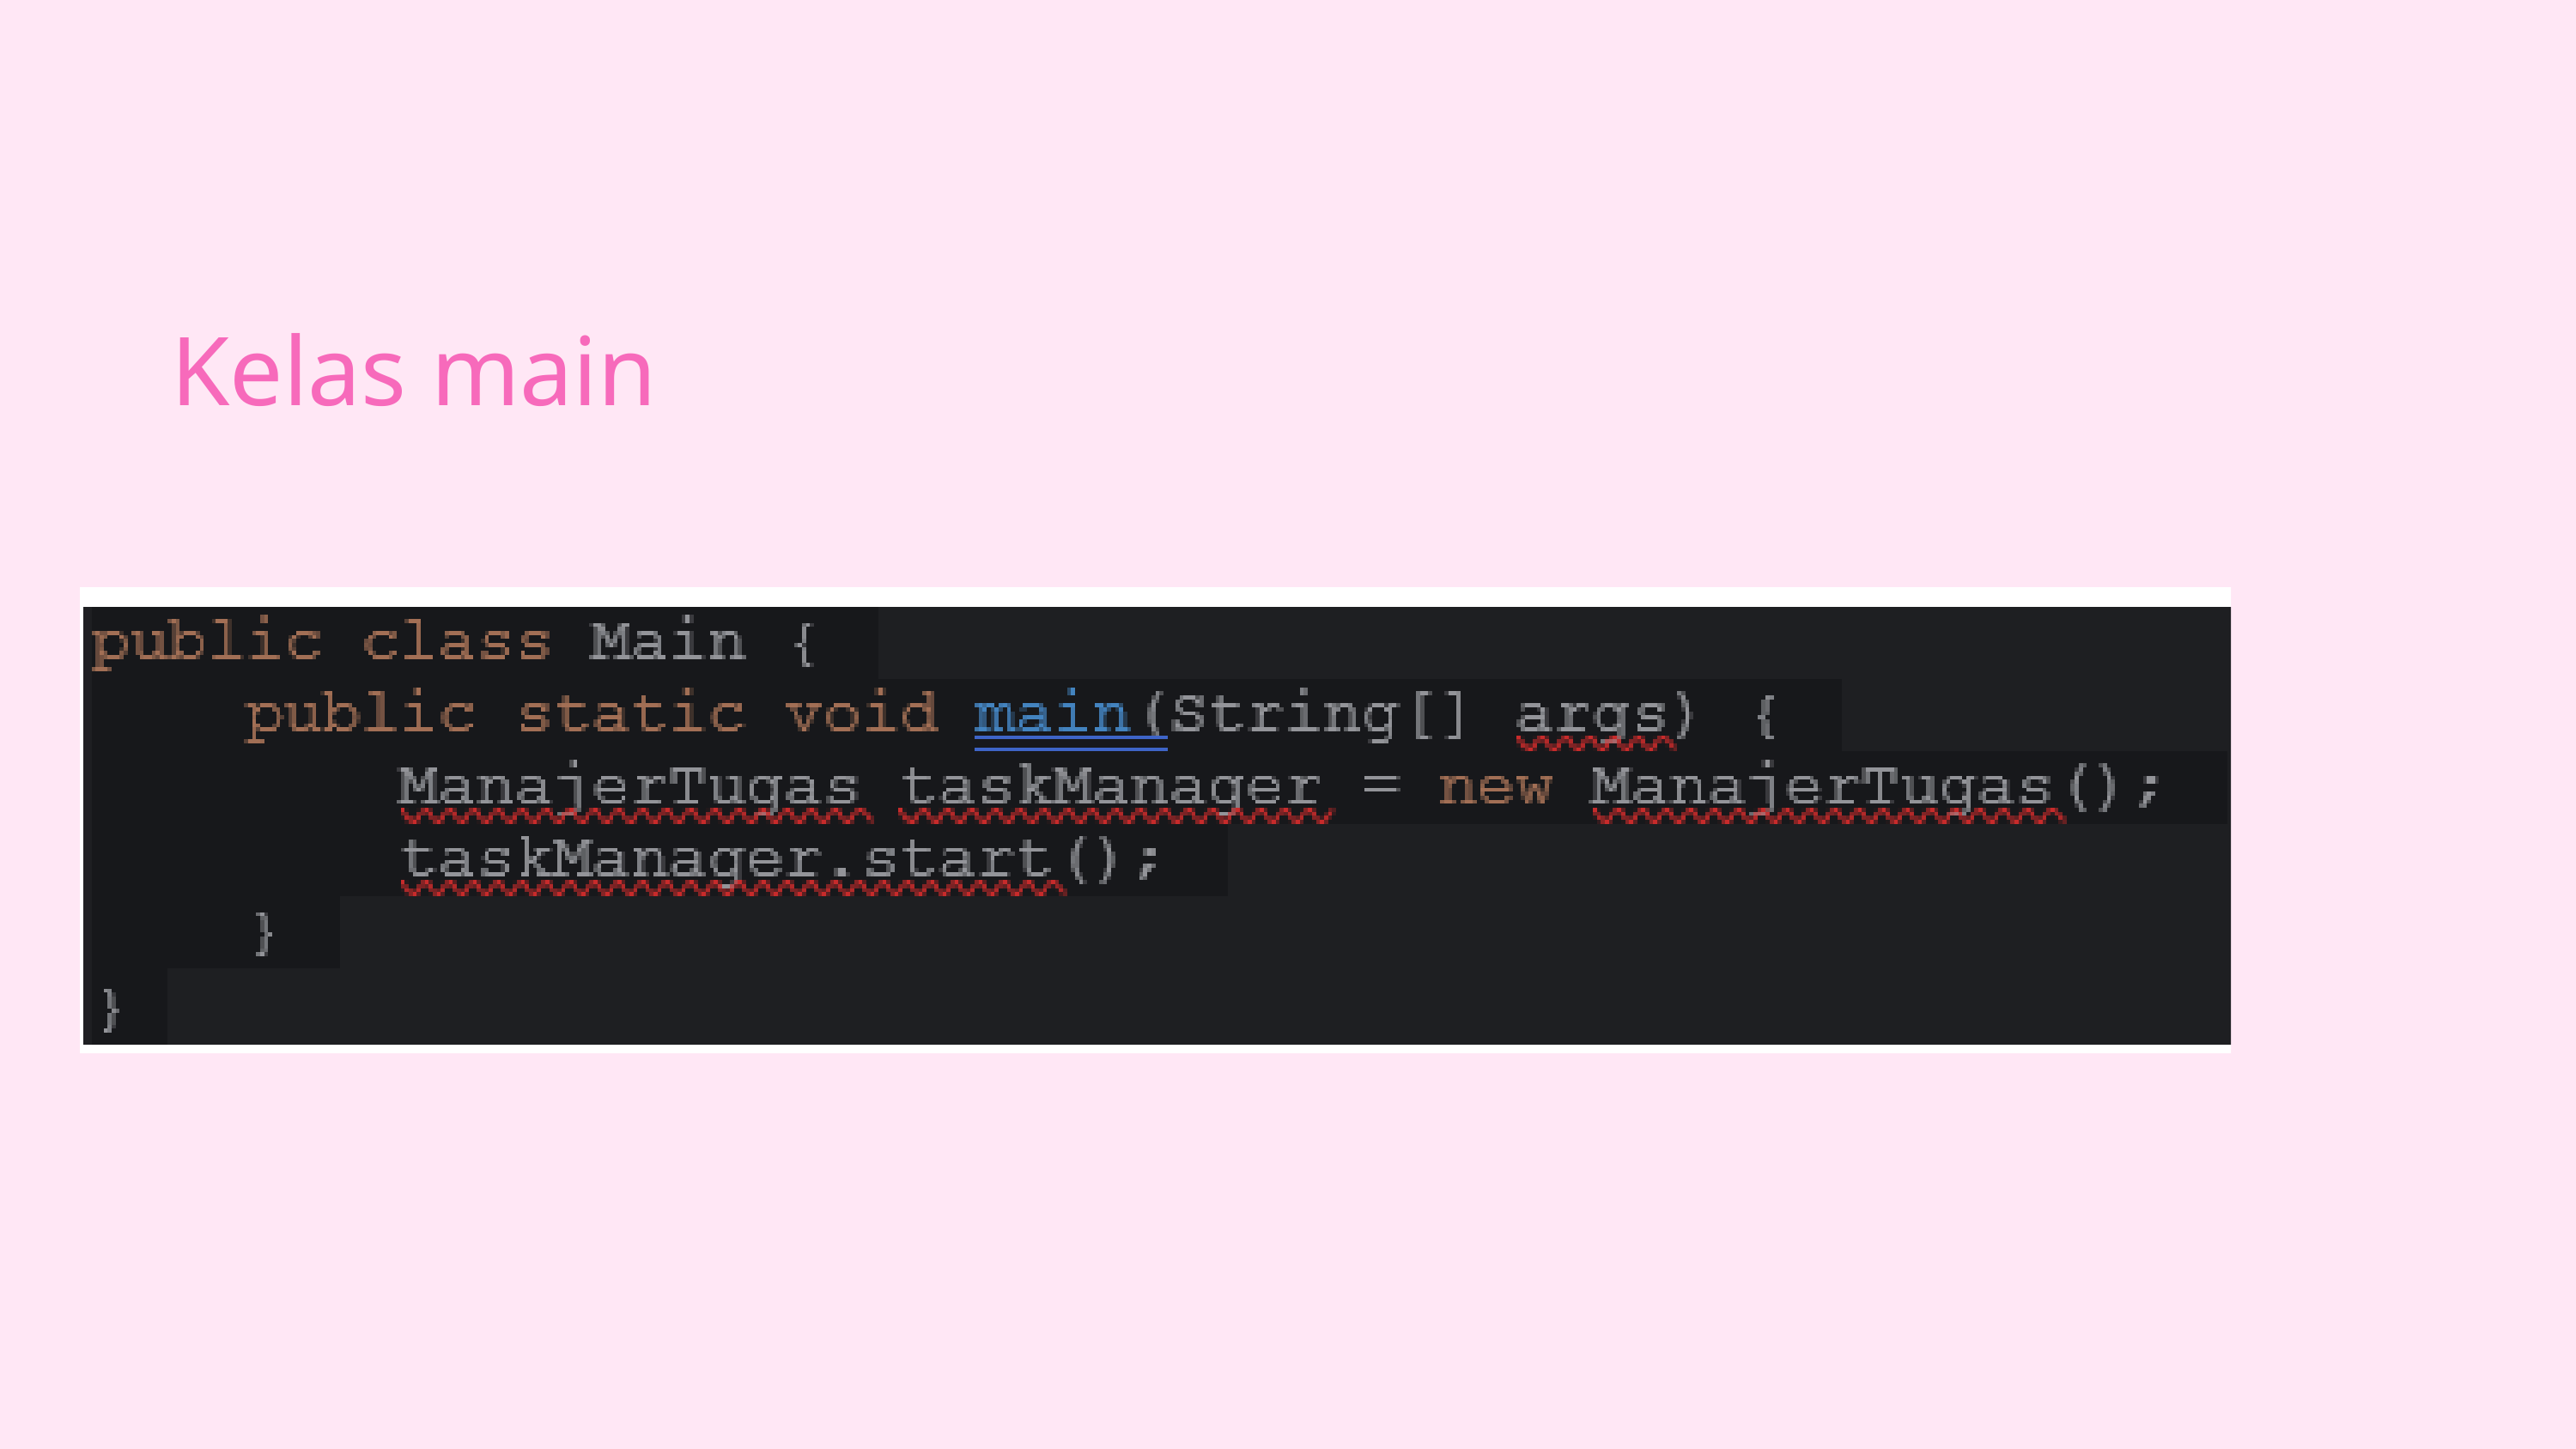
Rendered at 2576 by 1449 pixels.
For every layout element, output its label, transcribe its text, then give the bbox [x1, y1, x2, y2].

text_box [80, 587, 2232, 1053]
text_box Kelas main [144, 292, 683, 426]
